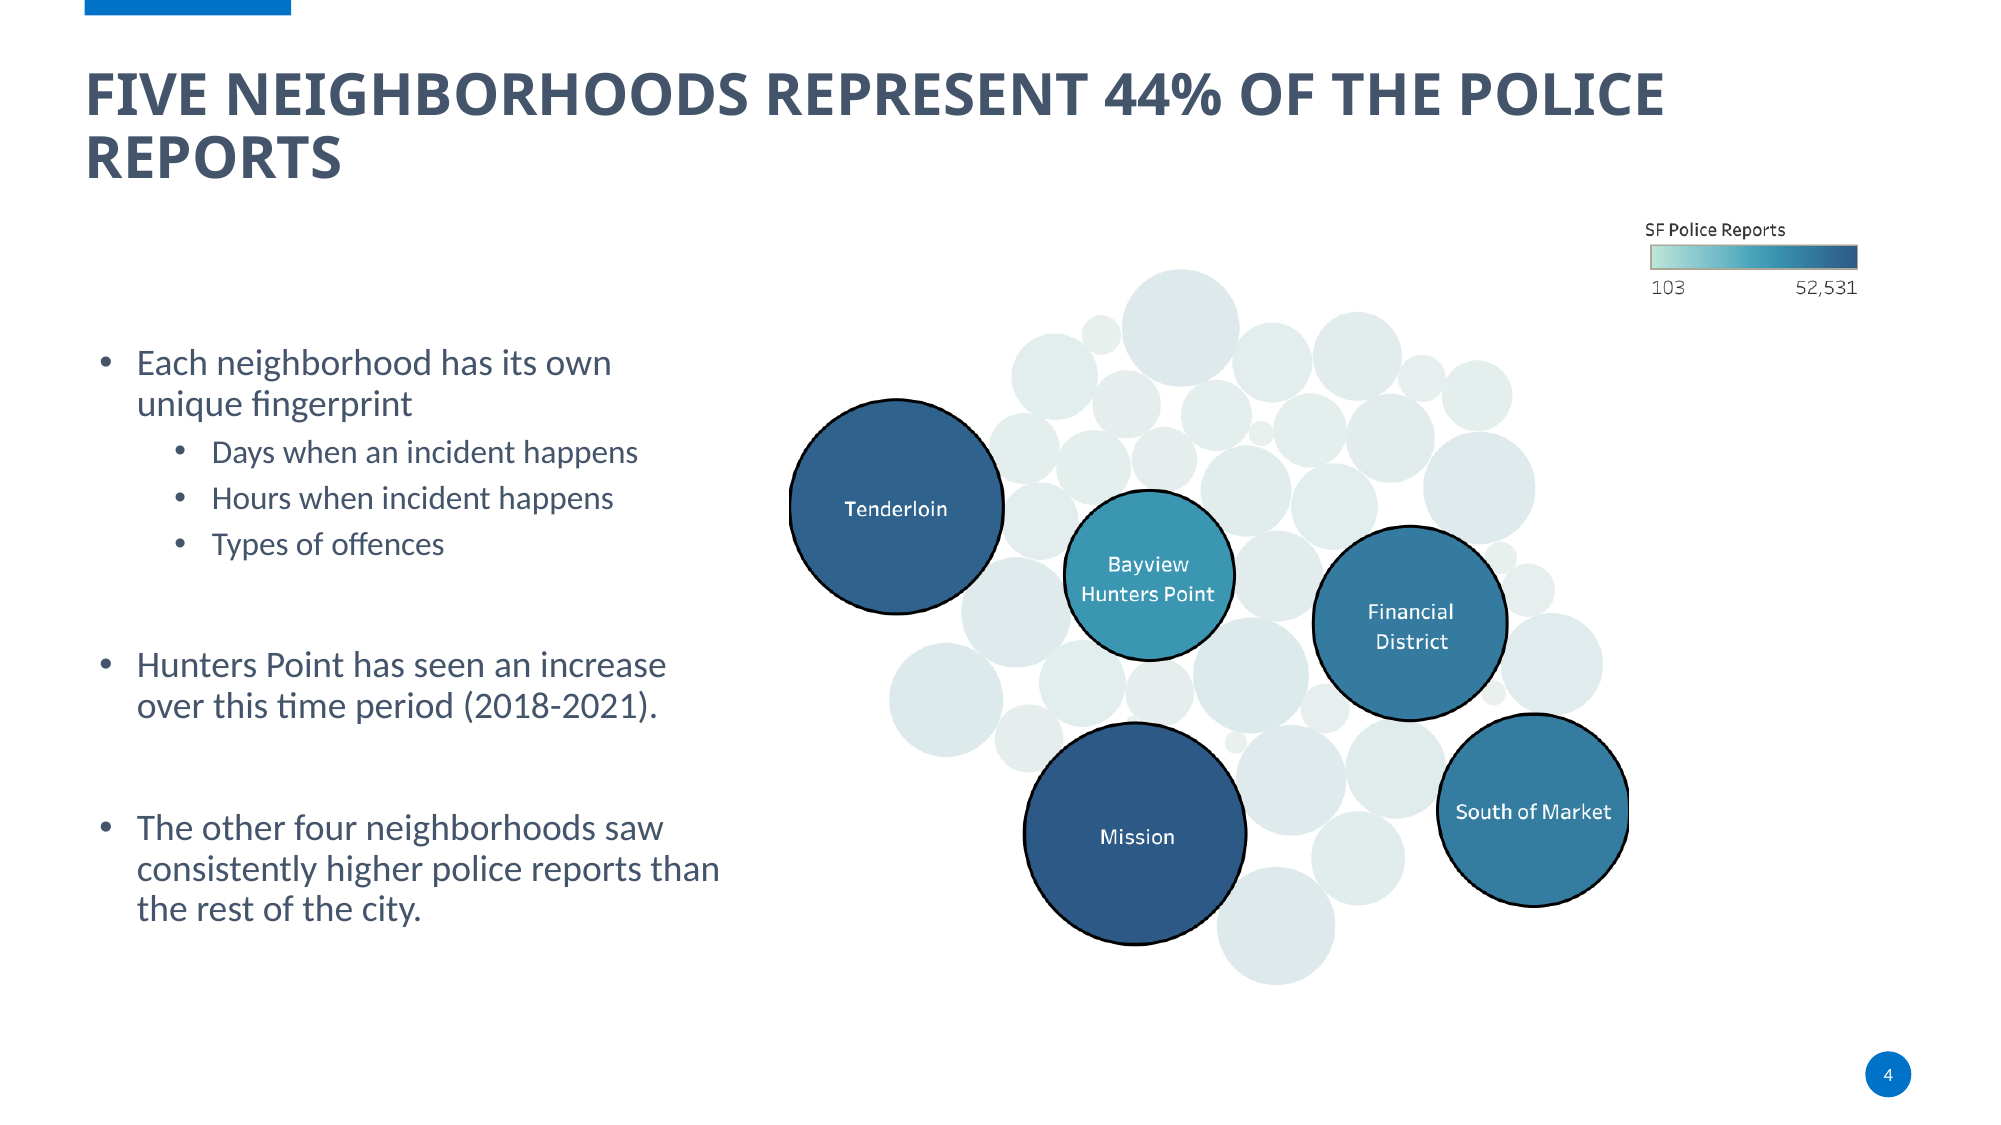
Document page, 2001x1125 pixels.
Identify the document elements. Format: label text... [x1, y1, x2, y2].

title Five Neighborhoods represent 44% of the Police Reports [84, 40, 1914, 192]
text_box Each neighborhood has its own unique fingerprint Days when an incident happens Hours when incident happens Types of offences Hunters Point has seen an increase over this time period (2018-2021). The other four neighborhoods saw consistently higher police reports than the rest of the city. [84, 270, 740, 984]
picture [789, 207, 1865, 1047]
slide_number 4 [1864, 1059, 1913, 1090]
